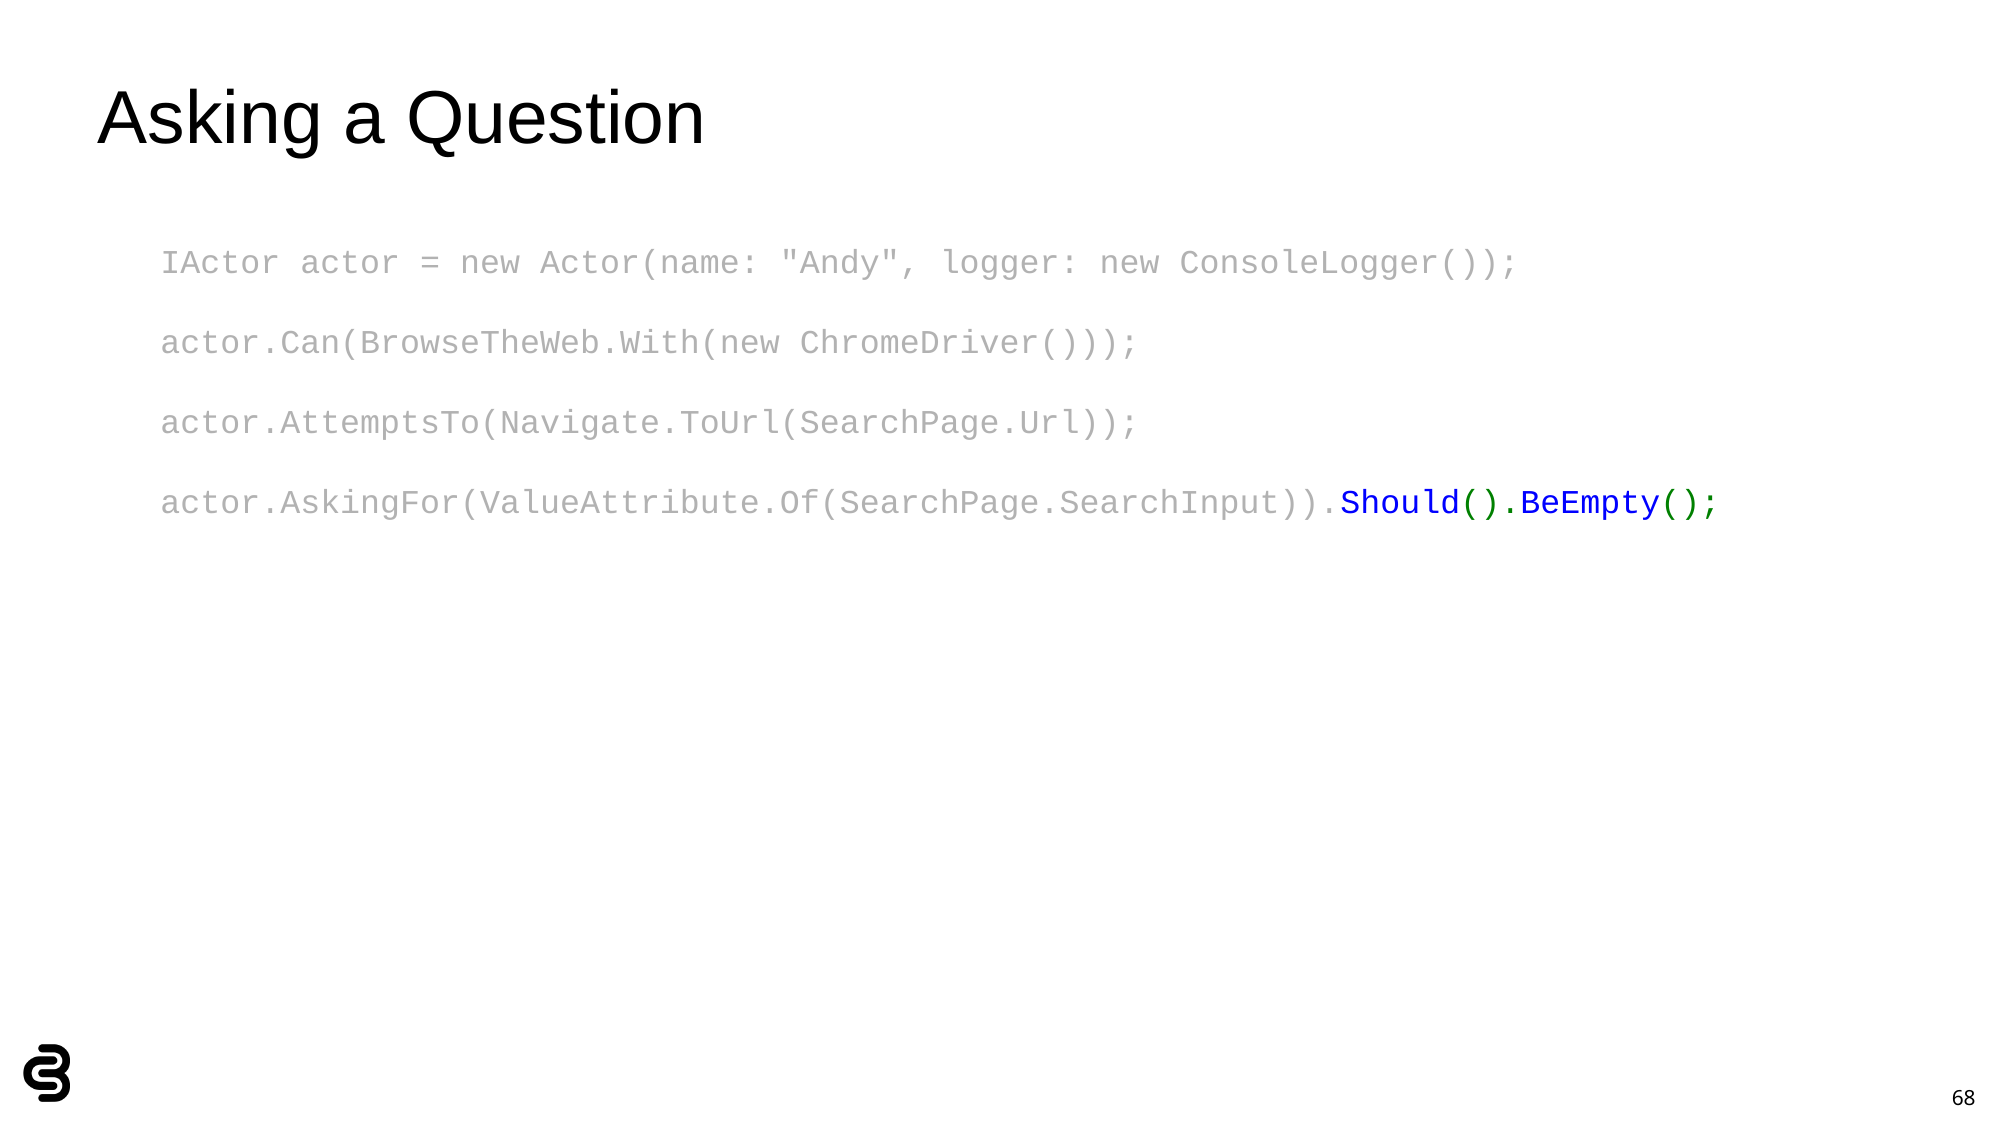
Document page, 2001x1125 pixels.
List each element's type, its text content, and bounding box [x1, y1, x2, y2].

text_box IActor actor = new Actor(name: "Andy", logger: new ConsoleLogger()); actor.Can(BrowseTheWeb.With(new ChromeDriver())); actor.AttemptsTo(Navigate.ToUrl(SearchPage.Url)); actor.AskingFor(ValueAttribute.Of(SearchPage.SearchInput)).Should().BeEmpty(); [145, 233, 1833, 528]
picture [23, 1044, 70, 1102]
title Asking a Question [82, 48, 1936, 191]
